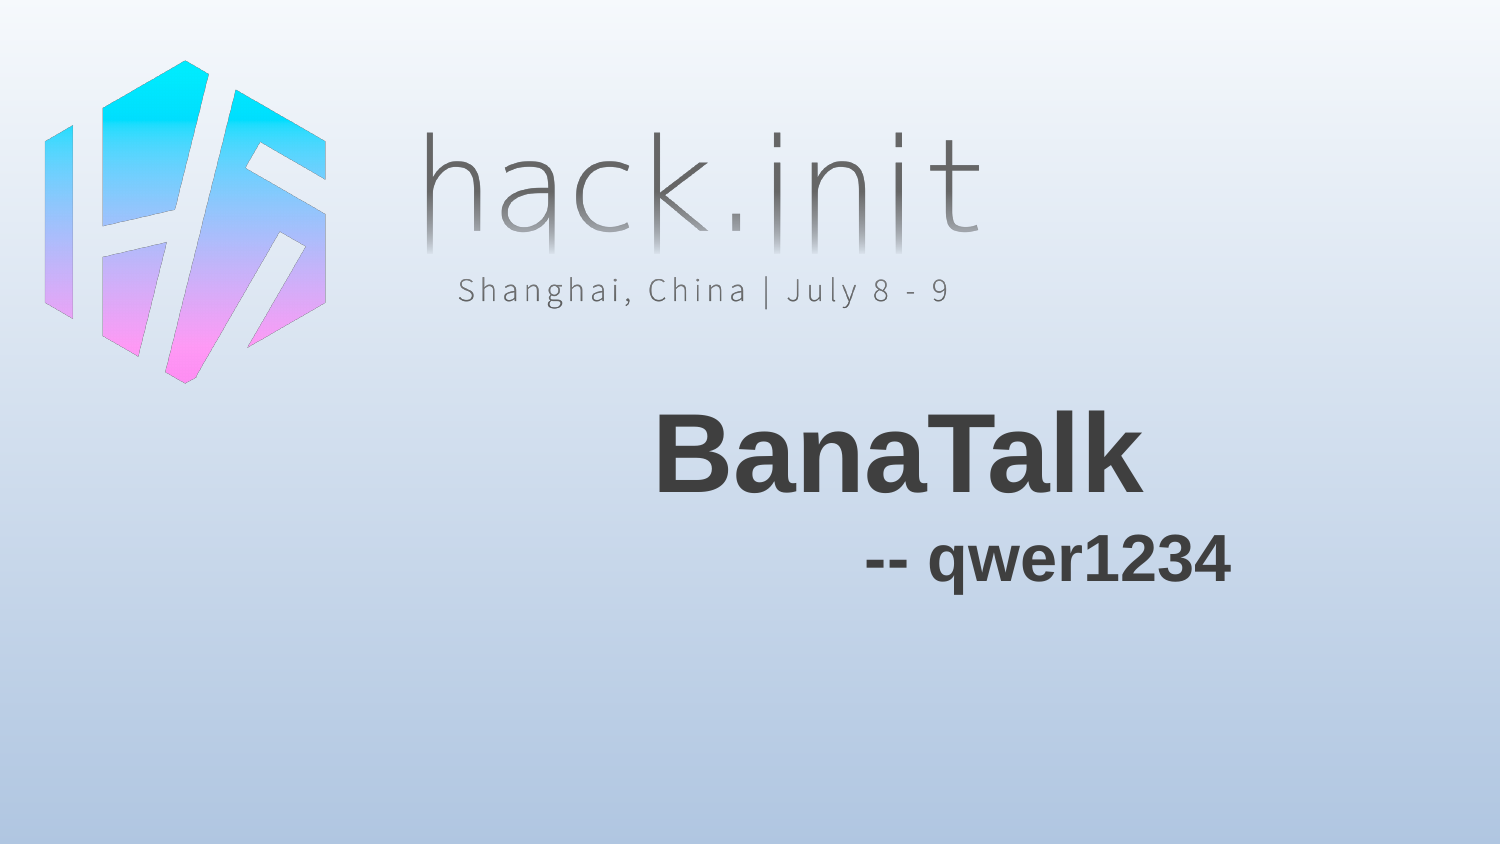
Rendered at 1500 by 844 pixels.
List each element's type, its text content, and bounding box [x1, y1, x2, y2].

picture [19, 41, 999, 400]
title BanaTalk -- qwer1234 [148, 443, 1500, 532]
